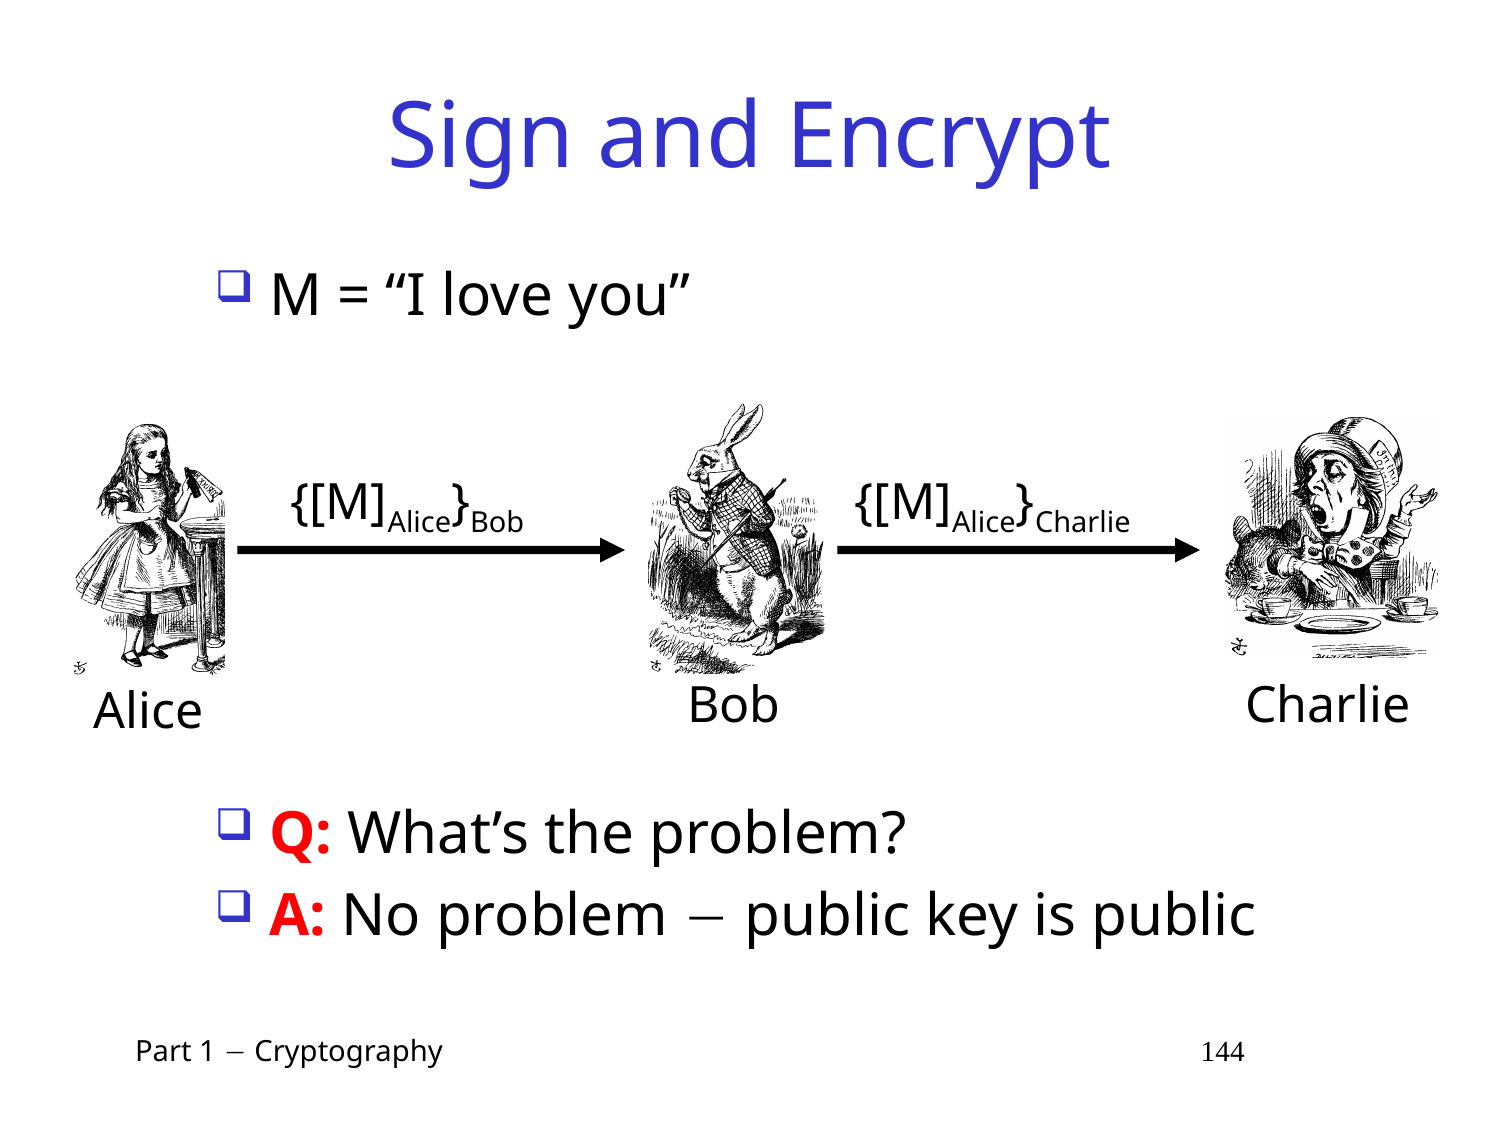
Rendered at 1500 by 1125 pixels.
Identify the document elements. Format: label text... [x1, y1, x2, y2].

title Sign and Encrypt [112, 49, 1388, 213]
footer Part 1  Cryptography 144 [112, 1024, 1401, 1101]
text_box Charlie [1230, 666, 1426, 740]
text_box M = “I love you” [200, 249, 1213, 335]
text_box {[M]Alice}Bob [275, 462, 540, 546]
picture [69, 412, 226, 680]
text_box Q: What’s the problem? A: No problem  public key is public [200, 787, 1363, 955]
picture [648, 399, 826, 674]
text_box {[M]Alice}Charlie [840, 462, 1146, 546]
text_box Alice [78, 687, 219, 747]
text_box [237, 543, 625, 557]
text_box Bob [672, 682, 796, 740]
picture [1224, 412, 1443, 658]
text_box [837, 543, 1201, 557]
